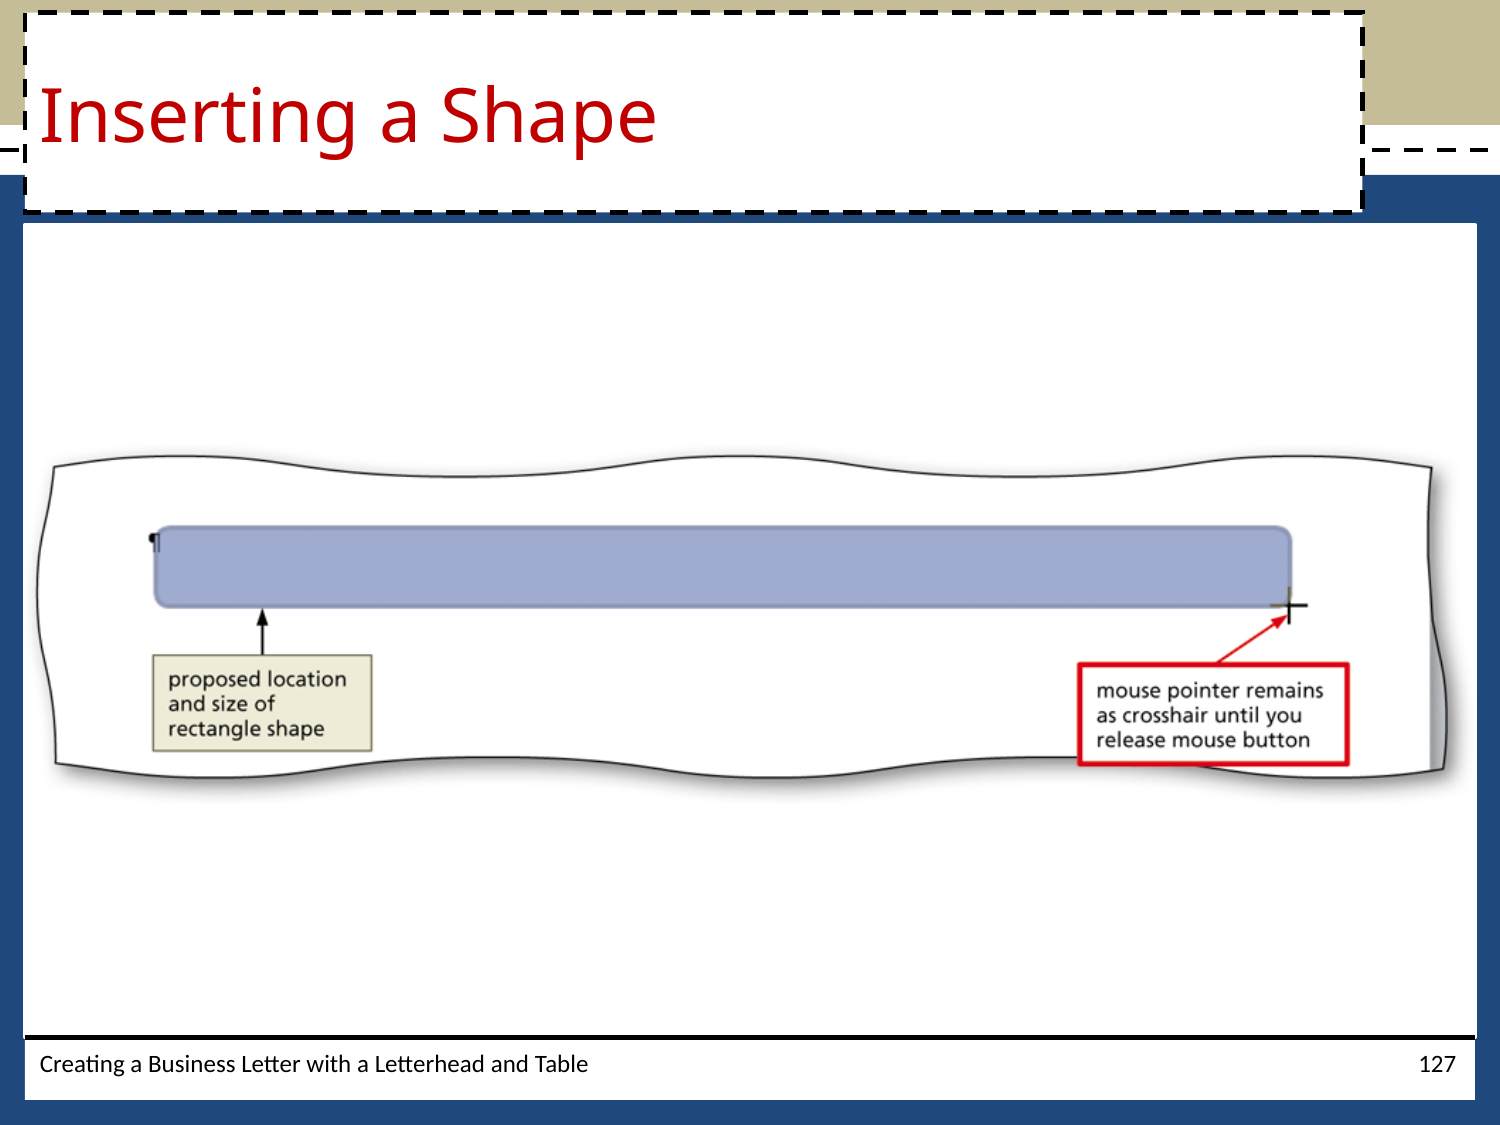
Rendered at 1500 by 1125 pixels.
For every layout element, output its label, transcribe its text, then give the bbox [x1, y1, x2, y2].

title Inserting a Shape [23, 10, 1365, 215]
footer Creating a Business Letter with a Letterhead and Table [24, 1040, 1400, 1100]
slide_number 127 [1400, 1040, 1475, 1100]
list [24, 443, 1476, 805]
